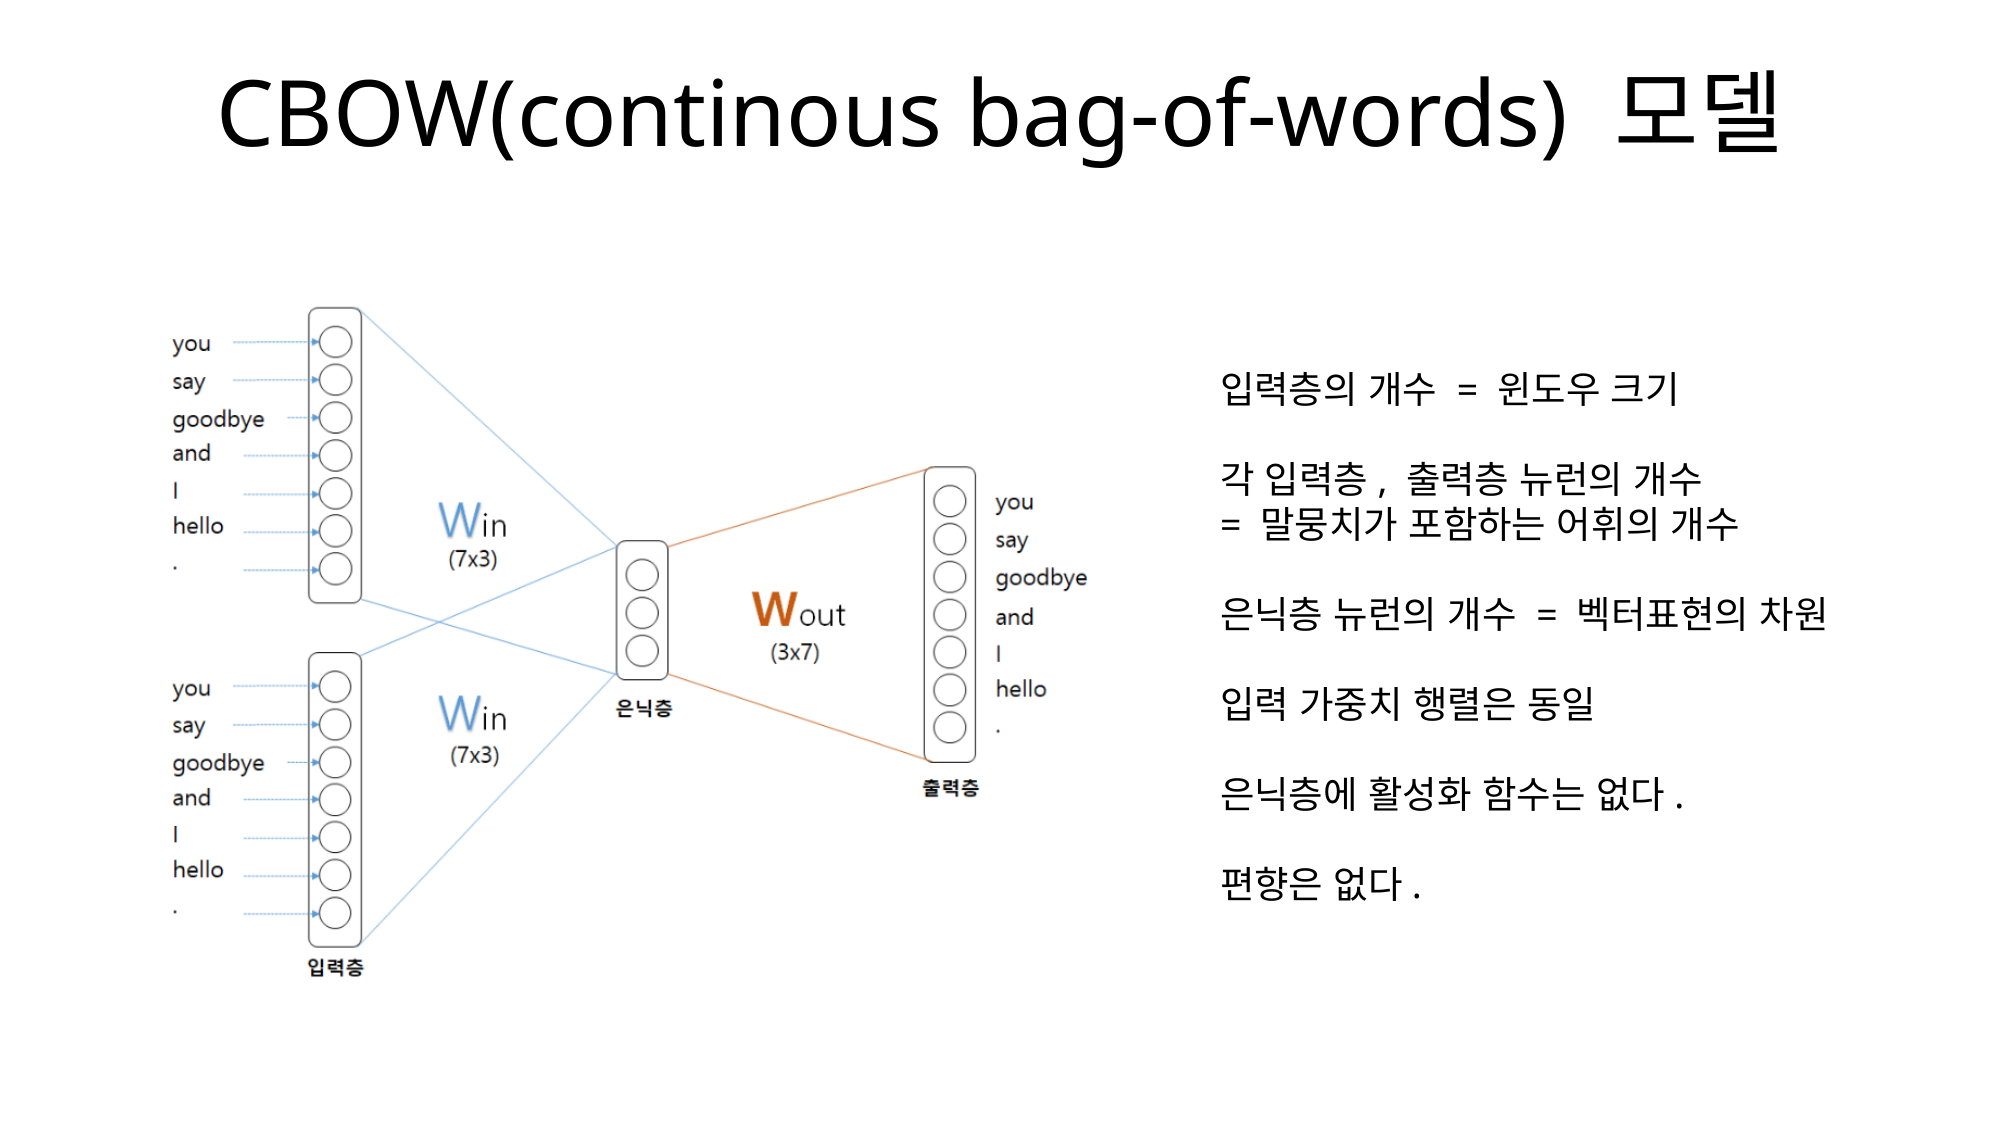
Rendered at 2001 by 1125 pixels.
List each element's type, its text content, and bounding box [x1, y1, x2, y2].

picture [95, 263, 1191, 1015]
text_box CBOW(continous bag-of-words) 모델 [137, 59, 1863, 278]
